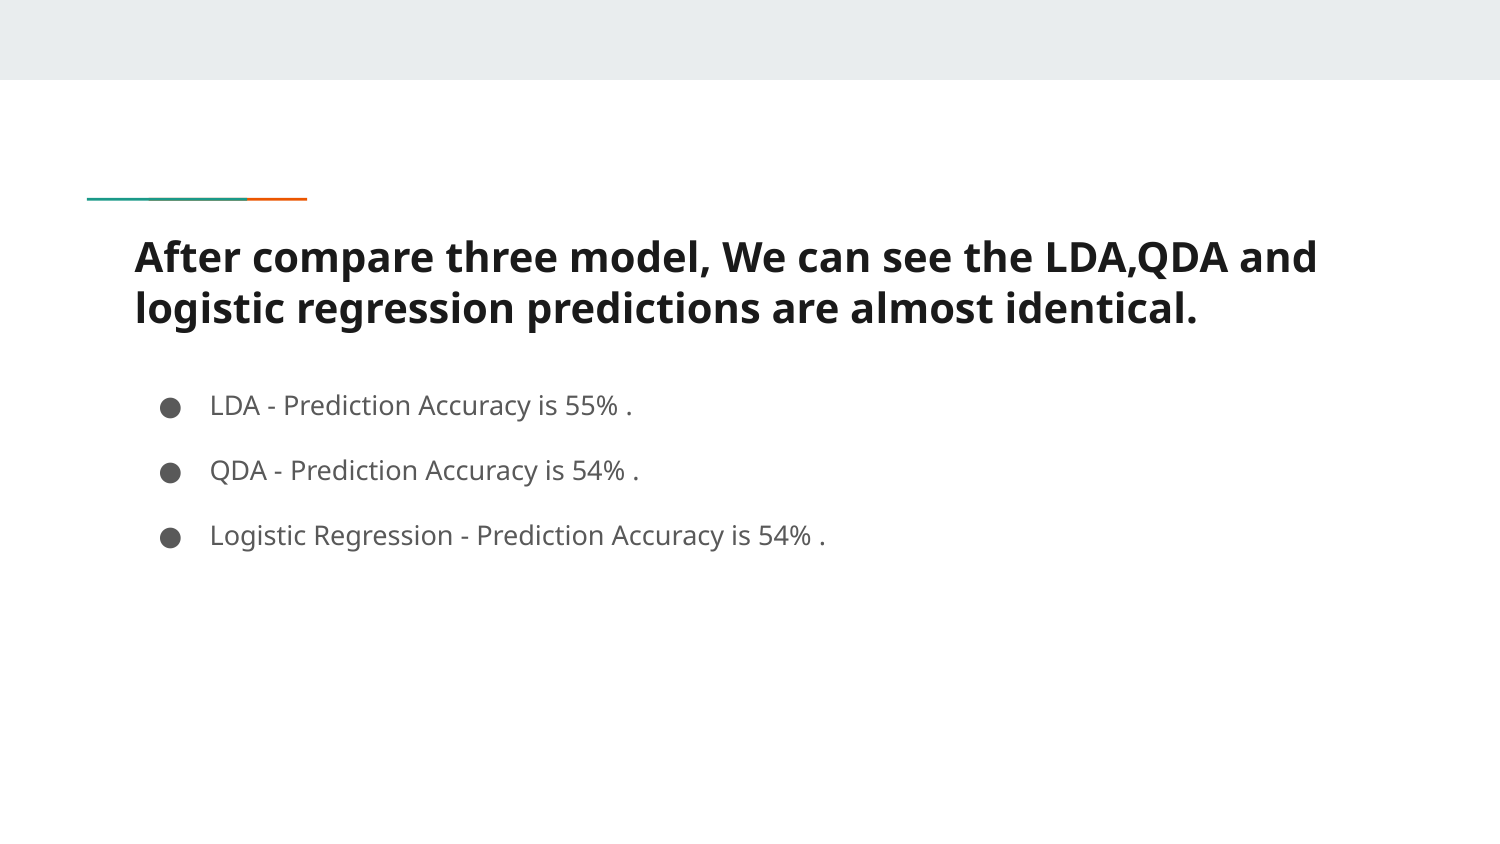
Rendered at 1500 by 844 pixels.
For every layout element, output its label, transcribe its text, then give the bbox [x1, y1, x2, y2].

list LDA - Prediction Accuracy is 55% . QDA - Prediction Accuracy is 54% . Logistic Regression - Prediction Accuracy is 54% . [119, 341, 1381, 712]
title After compare three model, We can see the LDA,QDA and logistic regression predictions are almost identical. [119, 216, 1381, 305]
